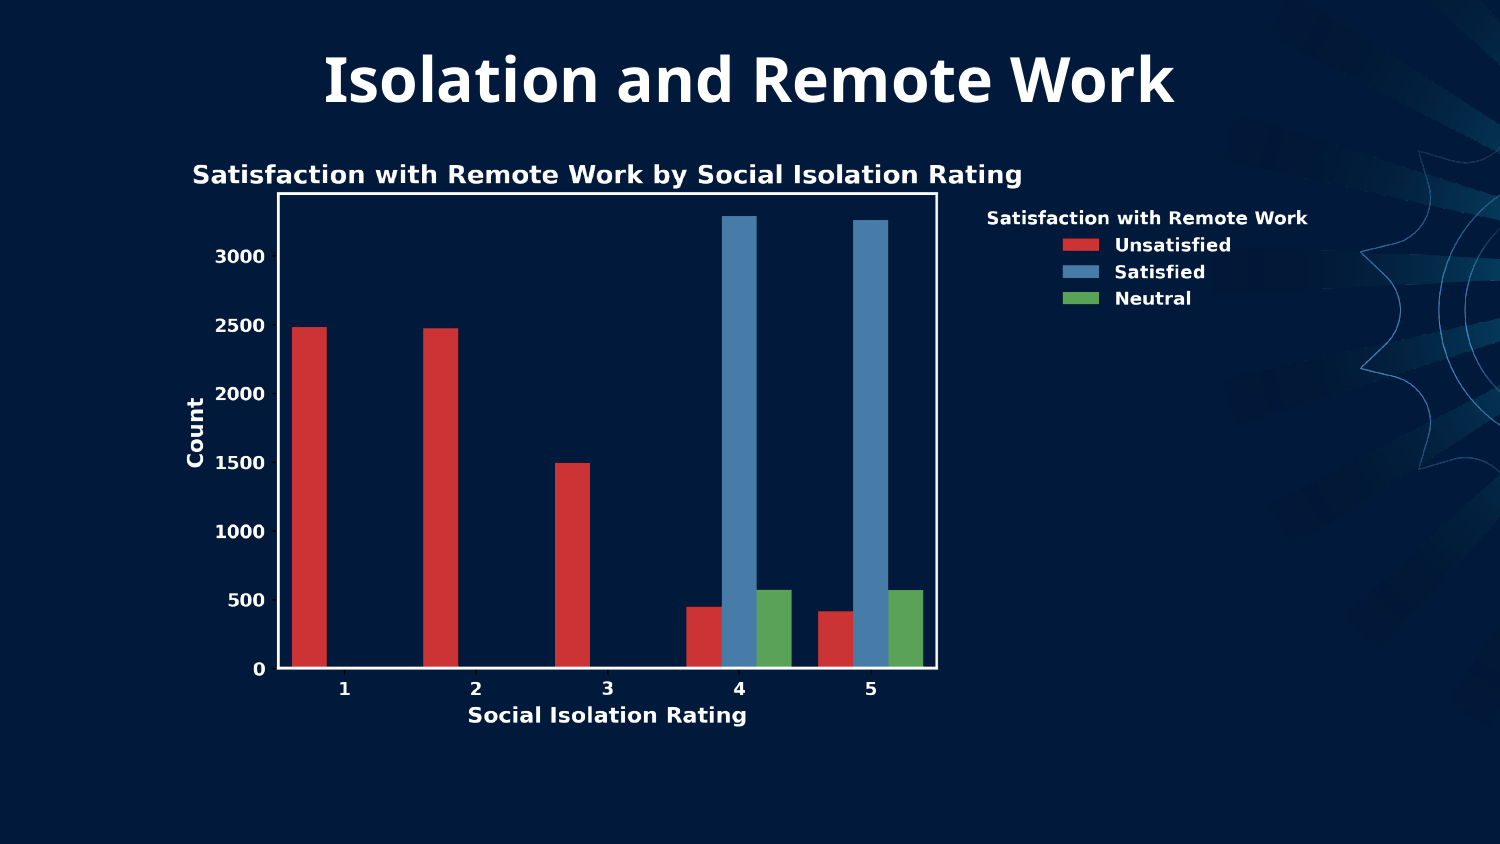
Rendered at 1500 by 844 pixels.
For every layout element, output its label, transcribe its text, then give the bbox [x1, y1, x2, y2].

picture [172, 0, 1500, 799]
text_box Isolation and Remote Work [249, 24, 1250, 130]
